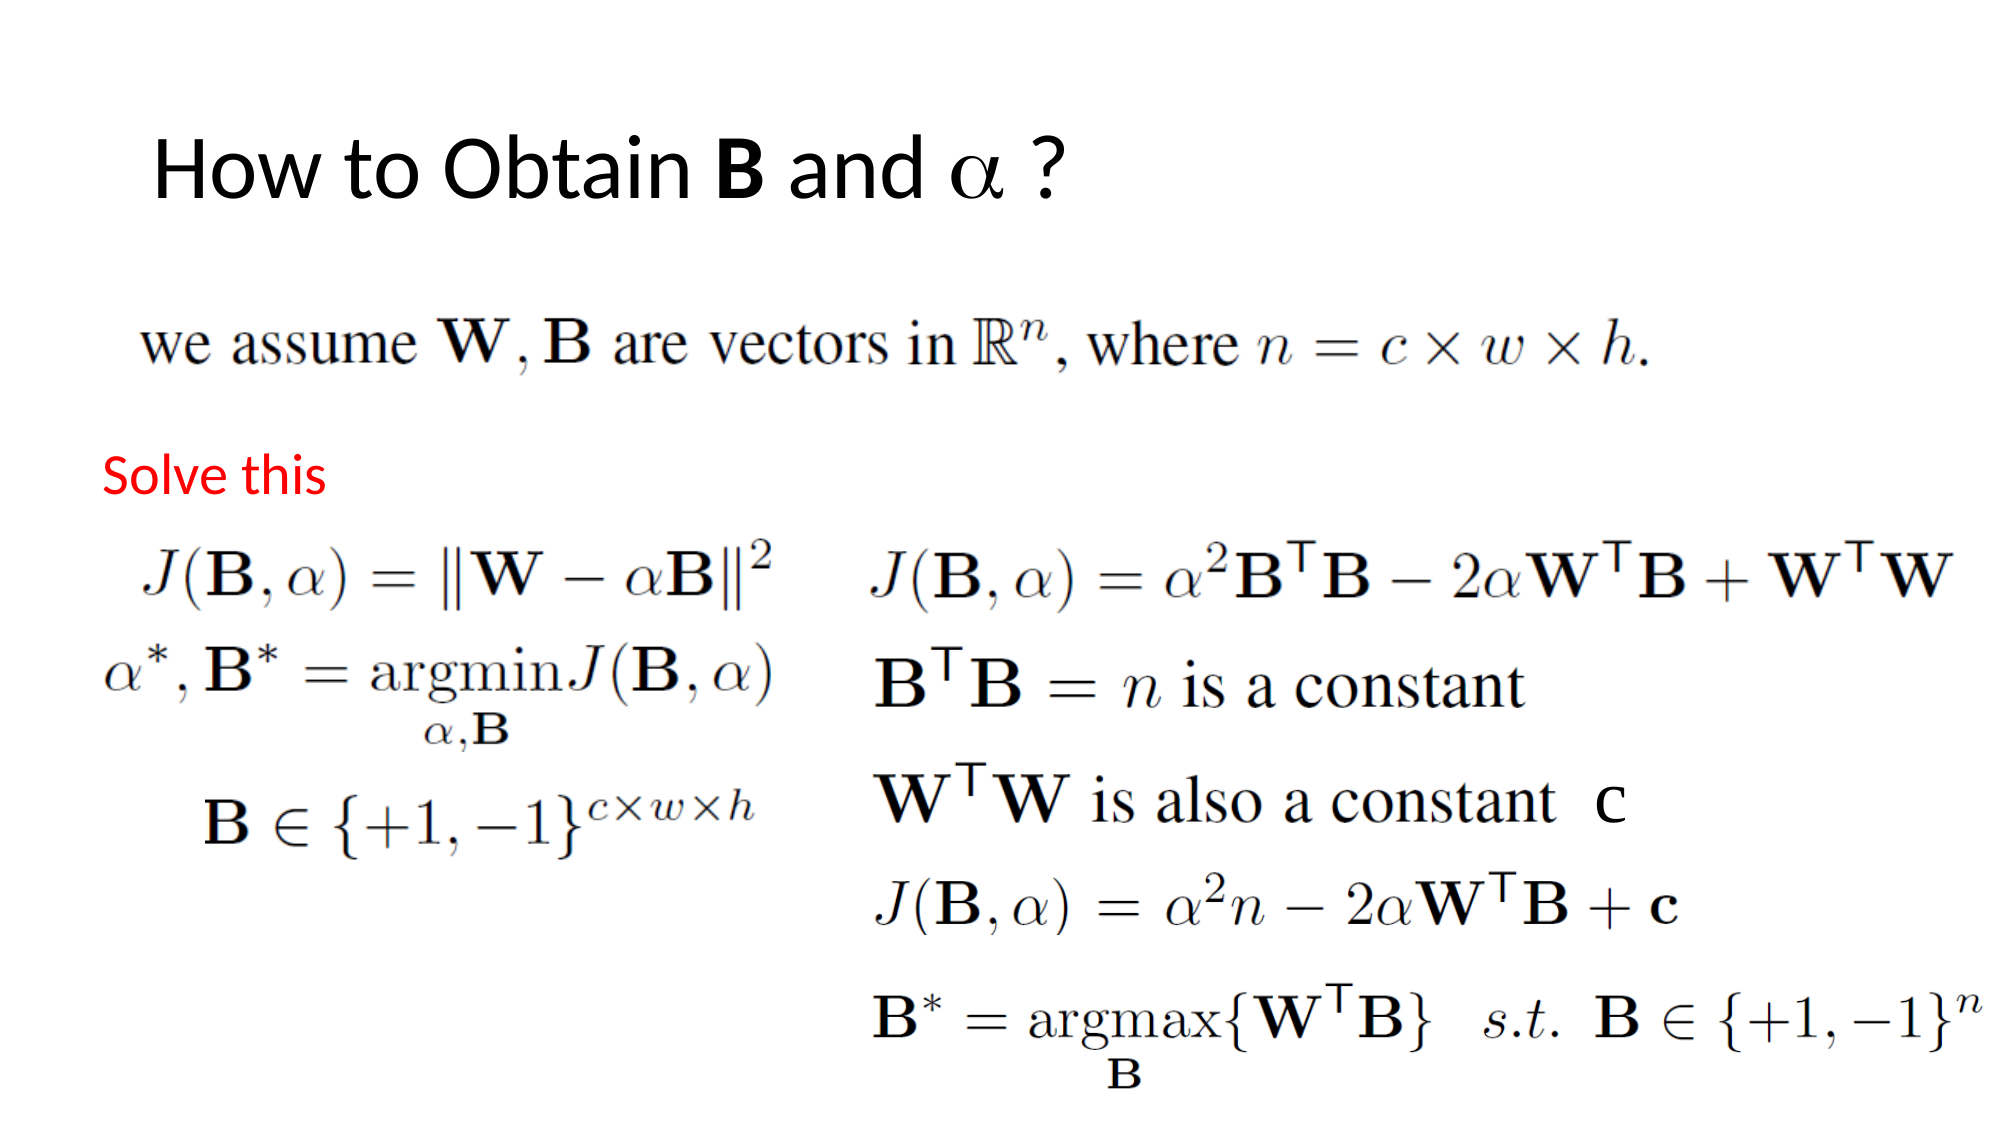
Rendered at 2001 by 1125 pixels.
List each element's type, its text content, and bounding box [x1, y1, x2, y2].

title How to Obtain B and a ? [137, 59, 1863, 278]
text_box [137, 301, 1658, 393]
picture [868, 868, 1683, 935]
picture [205, 781, 757, 877]
picture [103, 517, 807, 752]
picture [868, 968, 1995, 1099]
picture [868, 523, 1962, 623]
text_box Solve this [87, 429, 343, 514]
picture [868, 634, 1542, 724]
text_box c [1579, 739, 1643, 845]
picture [868, 756, 1567, 846]
